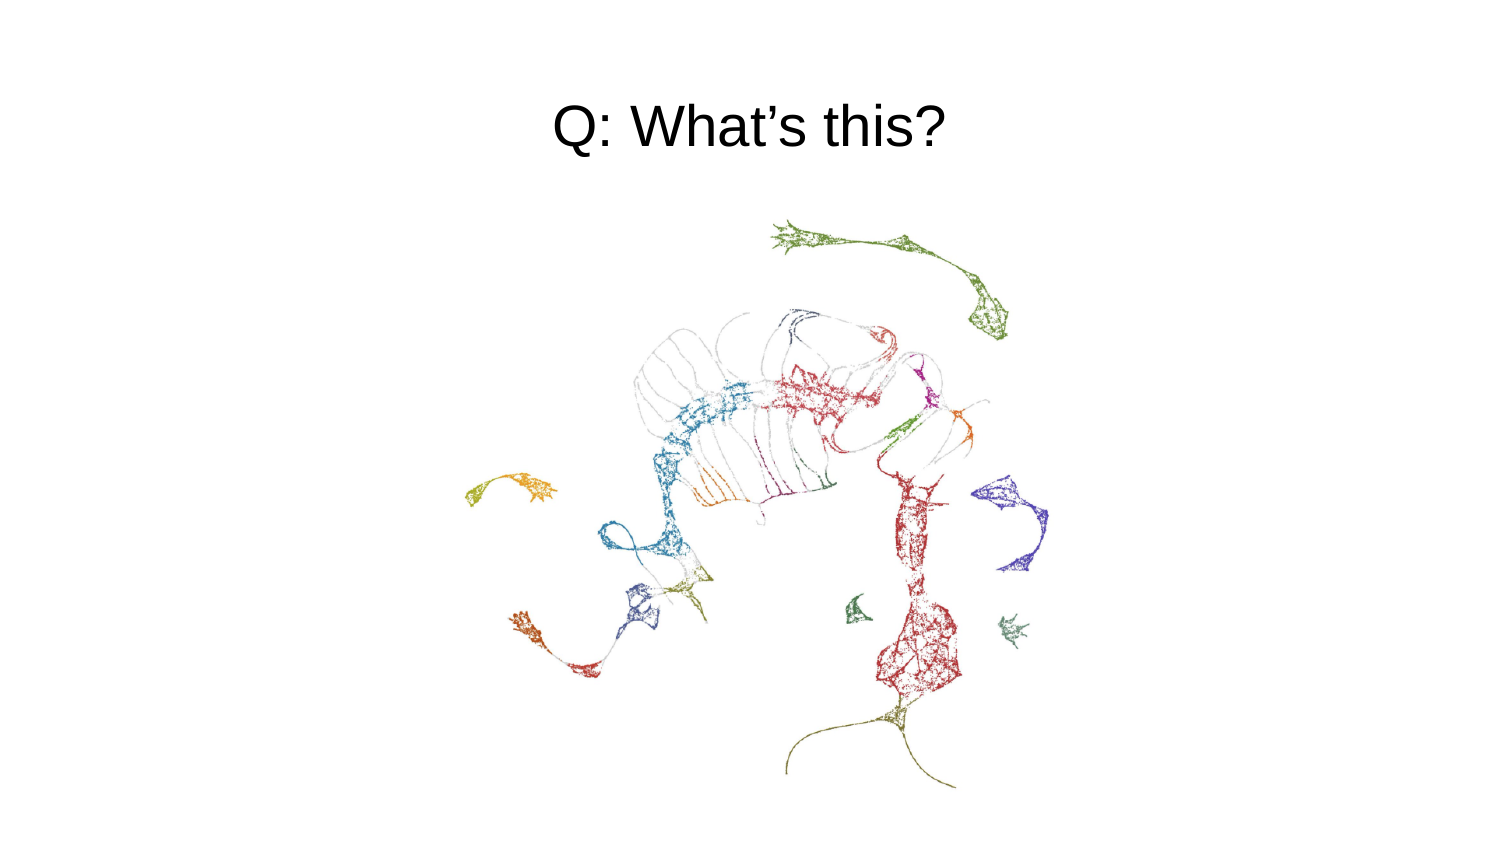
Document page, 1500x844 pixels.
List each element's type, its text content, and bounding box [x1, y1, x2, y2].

title Q: What’s this? [51, 72, 1449, 167]
picture [428, 191, 1072, 819]
